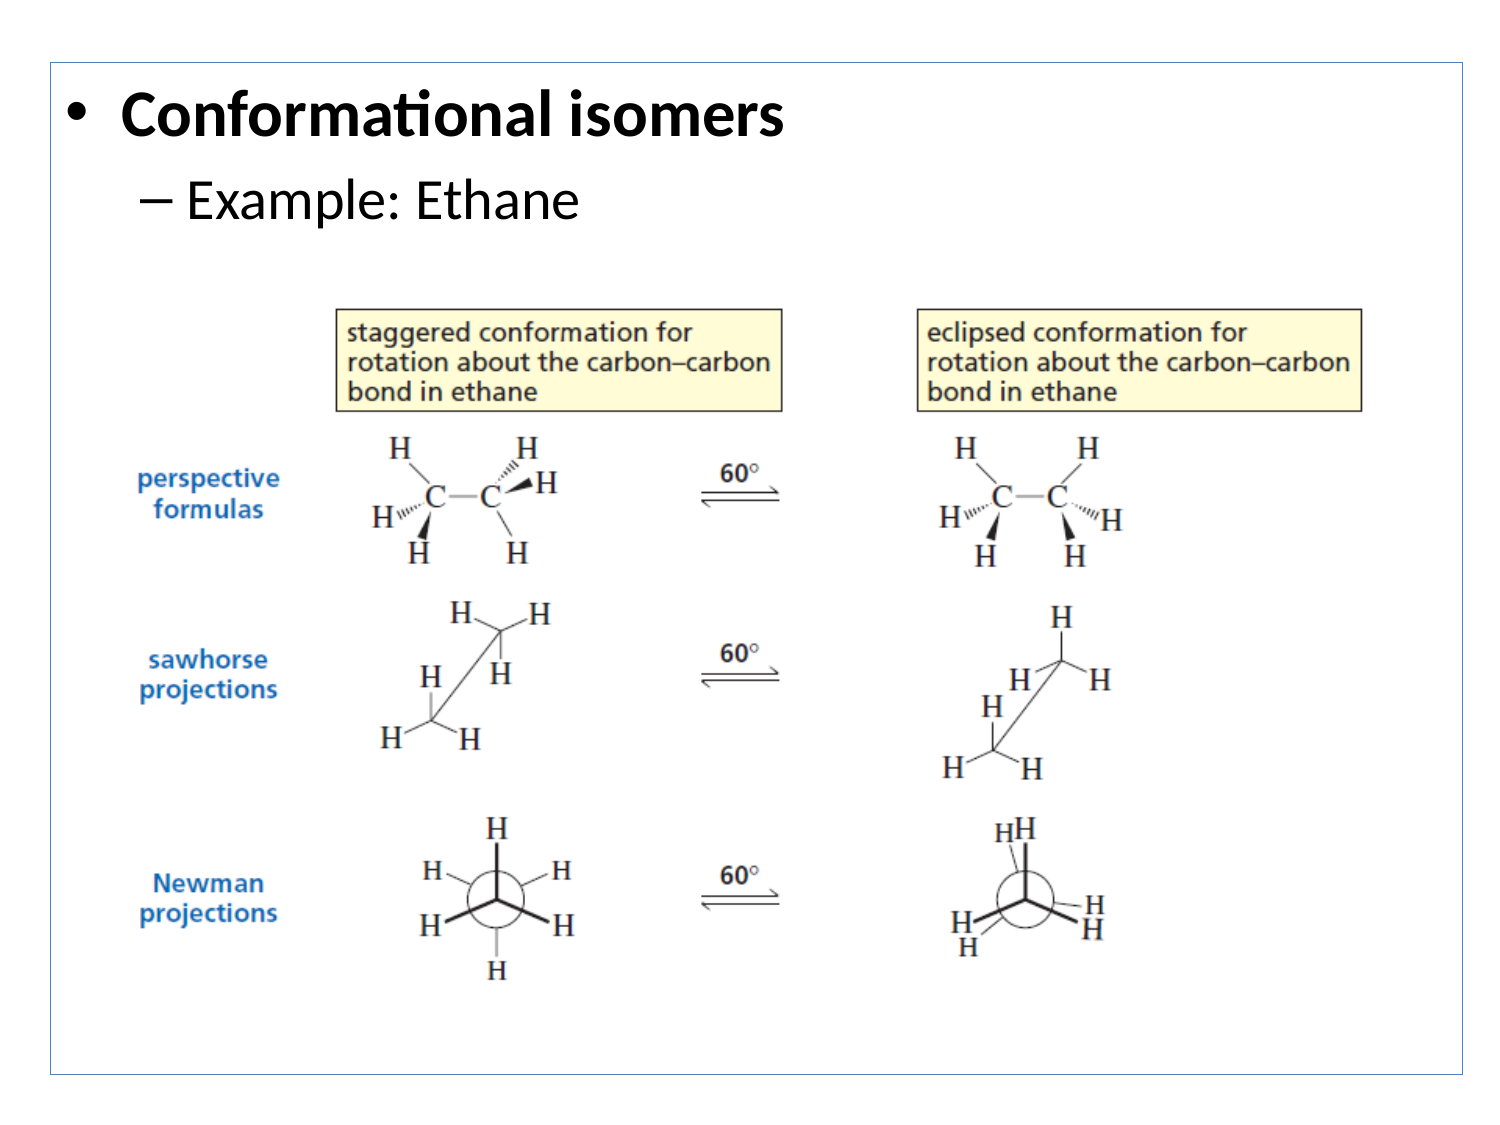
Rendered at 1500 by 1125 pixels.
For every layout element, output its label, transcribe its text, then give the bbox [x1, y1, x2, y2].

list Conformational isomers Example: Ethane [50, 62, 1463, 1075]
picture [124, 287, 1376, 988]
